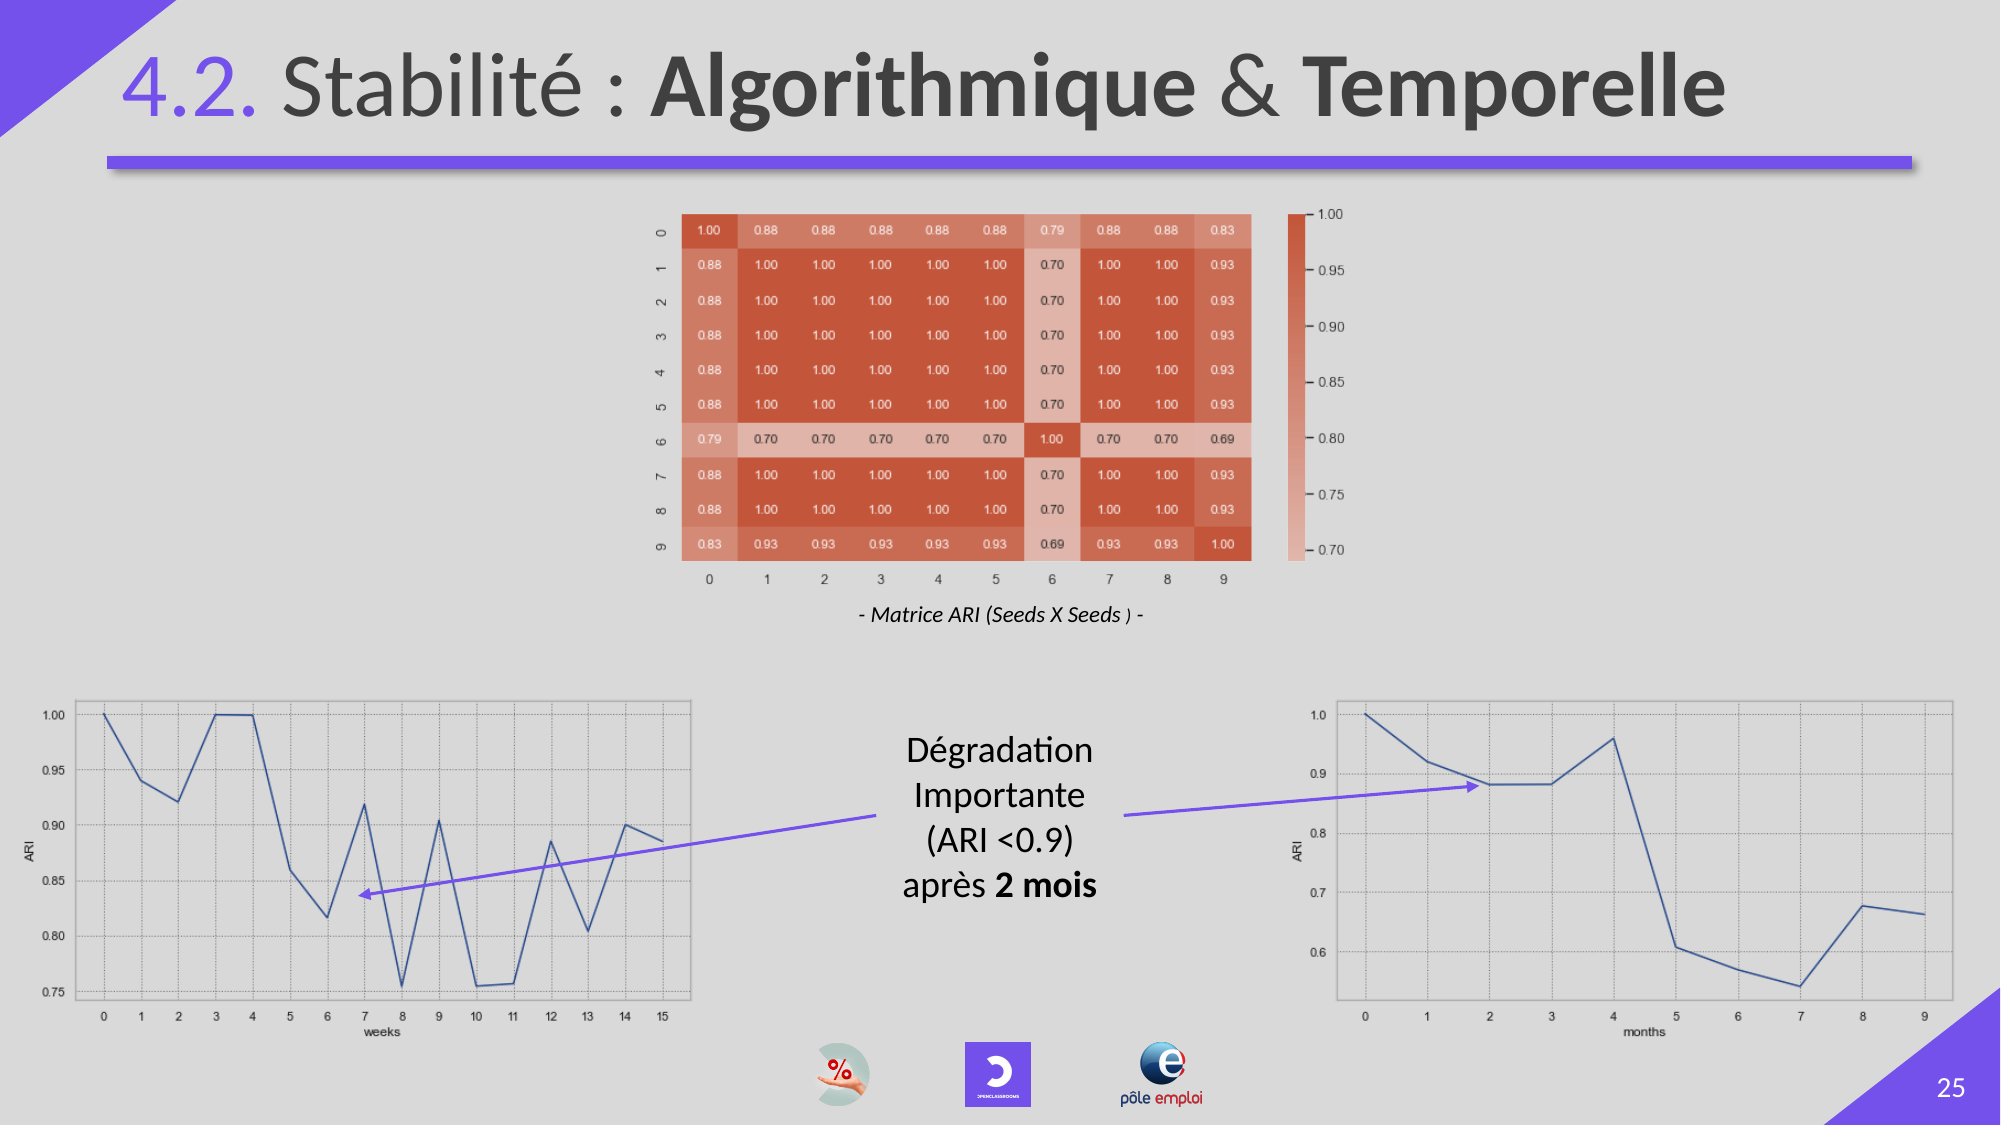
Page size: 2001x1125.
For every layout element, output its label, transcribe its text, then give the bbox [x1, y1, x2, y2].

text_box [647, 200, 1353, 635]
text_box Dégradation Importante (ARI <0.9) après 2 mois [876, 718, 1124, 913]
picture [965, 1042, 1031, 1107]
picture [1286, 693, 1961, 1046]
slide_number 25 [1911, 1056, 1992, 1117]
picture [1121, 1042, 1202, 1107]
title 4.2. Stabilité : Algorithmique & Temporelle [106, 0, 1961, 196]
picture [18, 693, 698, 1046]
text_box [358, 816, 877, 896]
picture [798, 1043, 875, 1106]
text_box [1123, 785, 1480, 817]
